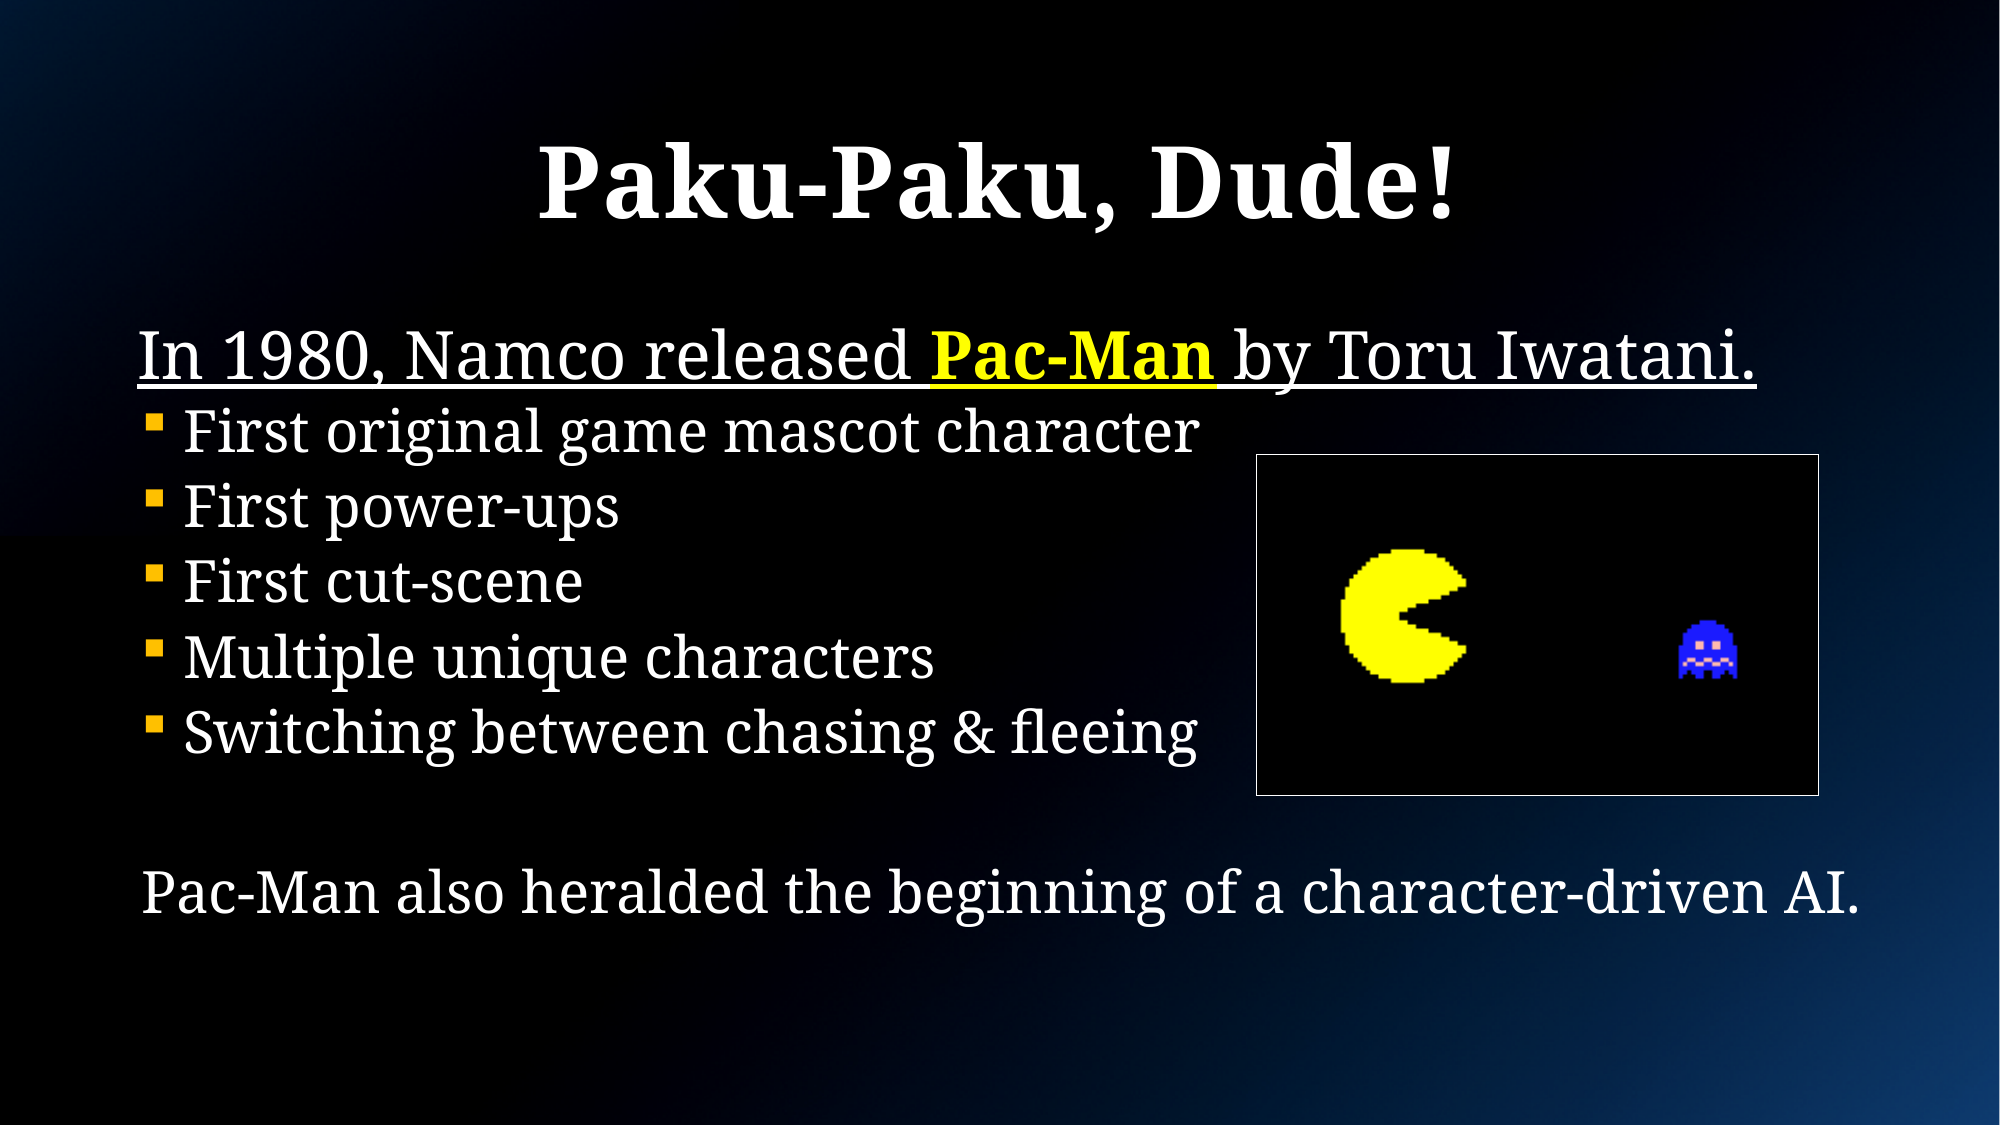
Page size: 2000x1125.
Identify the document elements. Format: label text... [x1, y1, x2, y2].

list In 1980, Namco released Pac-Man by Toru Iwatani. First original game mascot character First power-ups First cut-scene Multiple unique characters Switching between chasing & fleeing Pac-Man also heralded the beginning of a character-driven AI. [112, 314, 1875, 1033]
title Paku-Paku, Dude! [76, 129, 1923, 243]
picture [0, 0, 2000, 1125]
